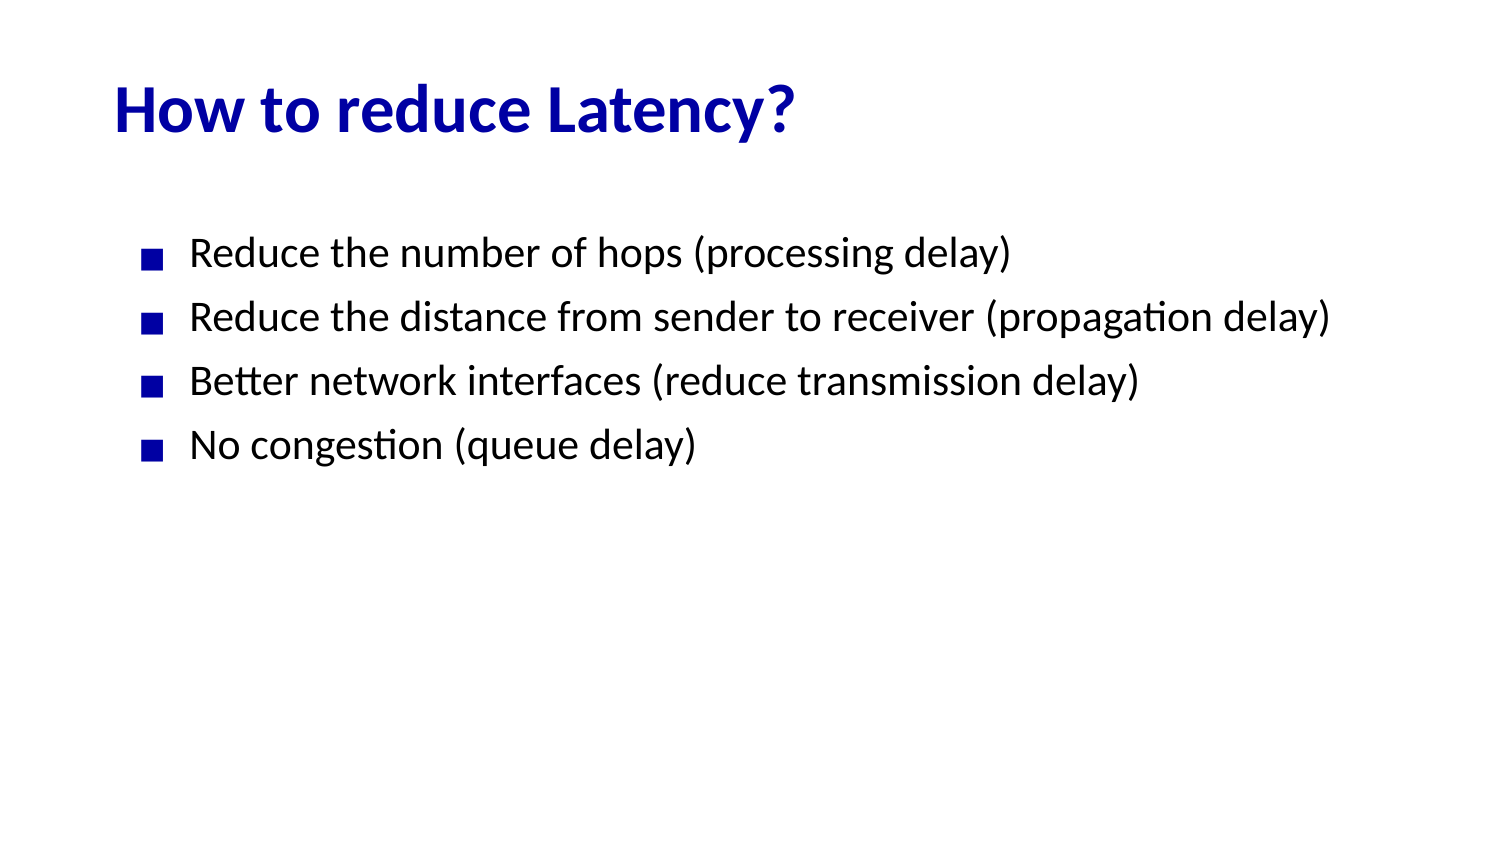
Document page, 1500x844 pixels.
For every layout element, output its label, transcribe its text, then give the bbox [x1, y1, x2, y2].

list Reduce the number of hops (processing delay) Reduce the distance from sender to receiver (propagation delay) Better network interfaces (reduce transmission delay) No congestion (queue delay) [103, 224, 1412, 760]
title How to reduce Latency? [103, 55, 1397, 166]
